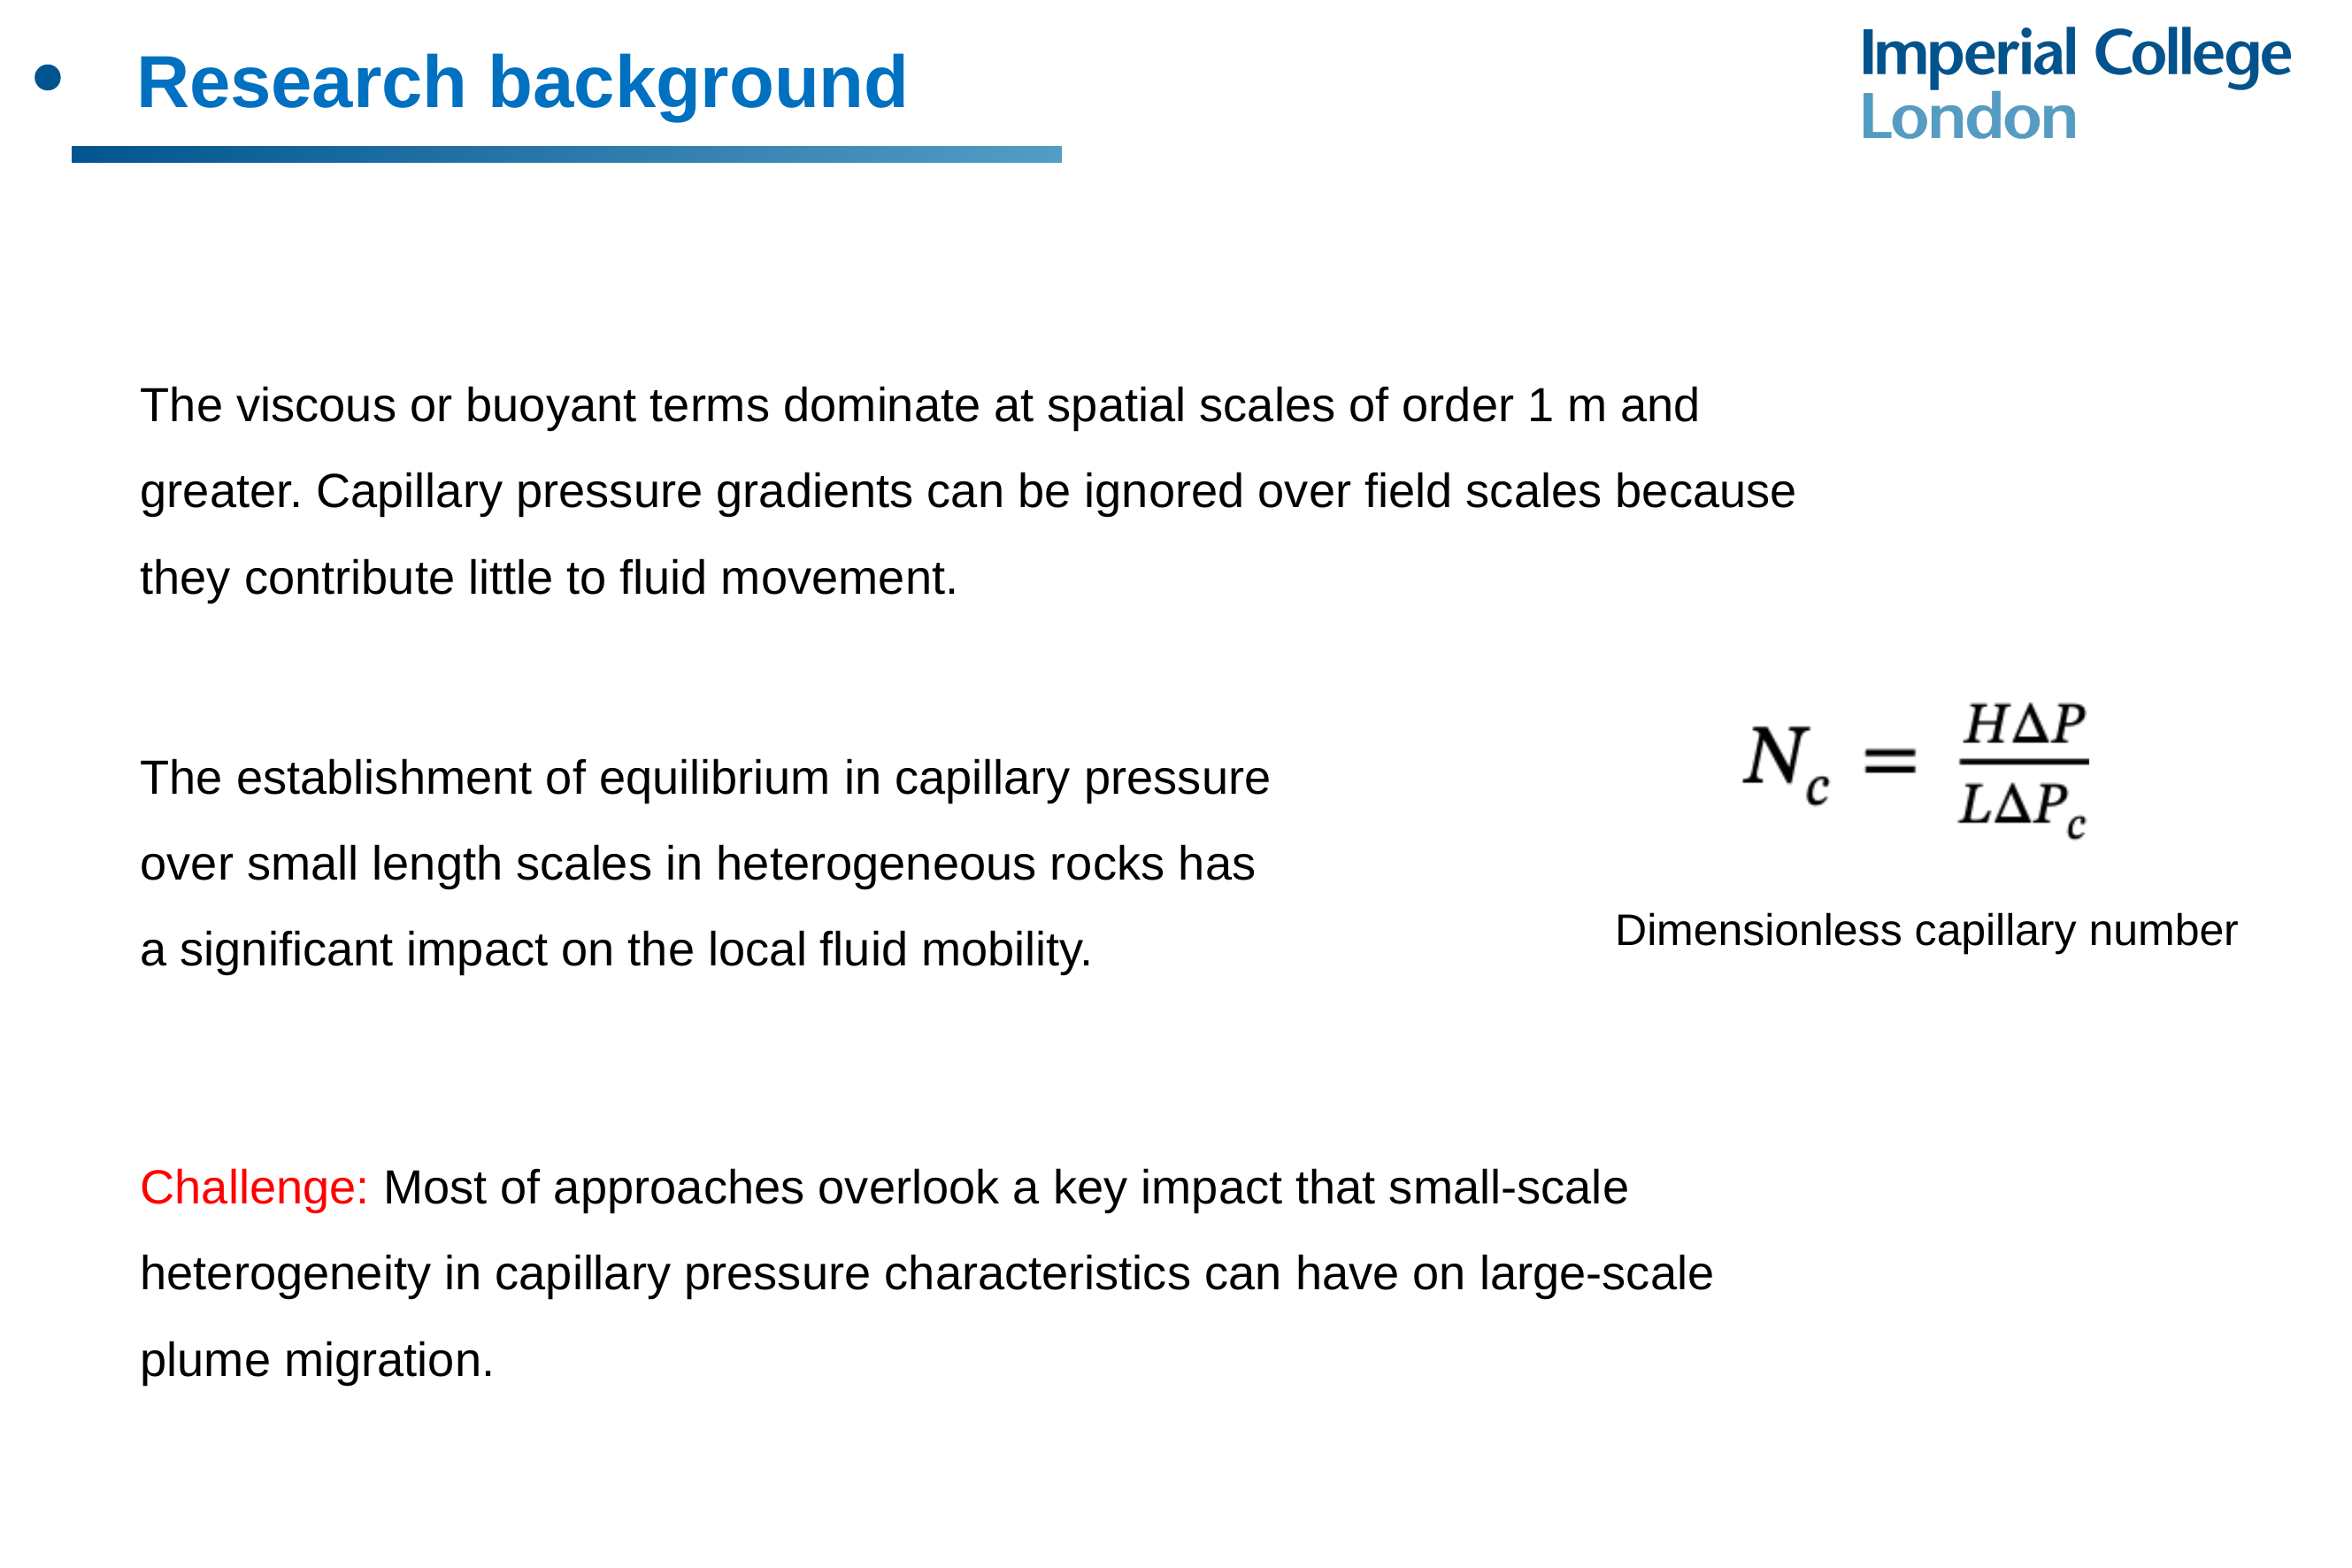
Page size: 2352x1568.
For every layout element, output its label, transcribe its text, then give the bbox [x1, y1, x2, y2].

picture [1864, 27, 2291, 139]
text_box The establishment of equilibrium in capillary pressure over small length scales in heterogeneous rocks has a significant impact on the local fluid mobility. [127, 710, 1304, 983]
picture [1733, 701, 2090, 843]
text_box Challenge: Most of approaches overlook a key impact that small-scale heterogeneity in capillary pressure characteristics can have on large-scale plume migration. [127, 1120, 1817, 1393]
text_box The viscous or buoyant terms dominate at spatial scales of order 1 m and greater. Capillary pressure gradients can be ignored over field scales because they contribute little to fluid movement. [127, 338, 1817, 611]
text_box Dimensionless capillary number [1602, 894, 2298, 961]
text_box Research background [123, 27, 923, 129]
